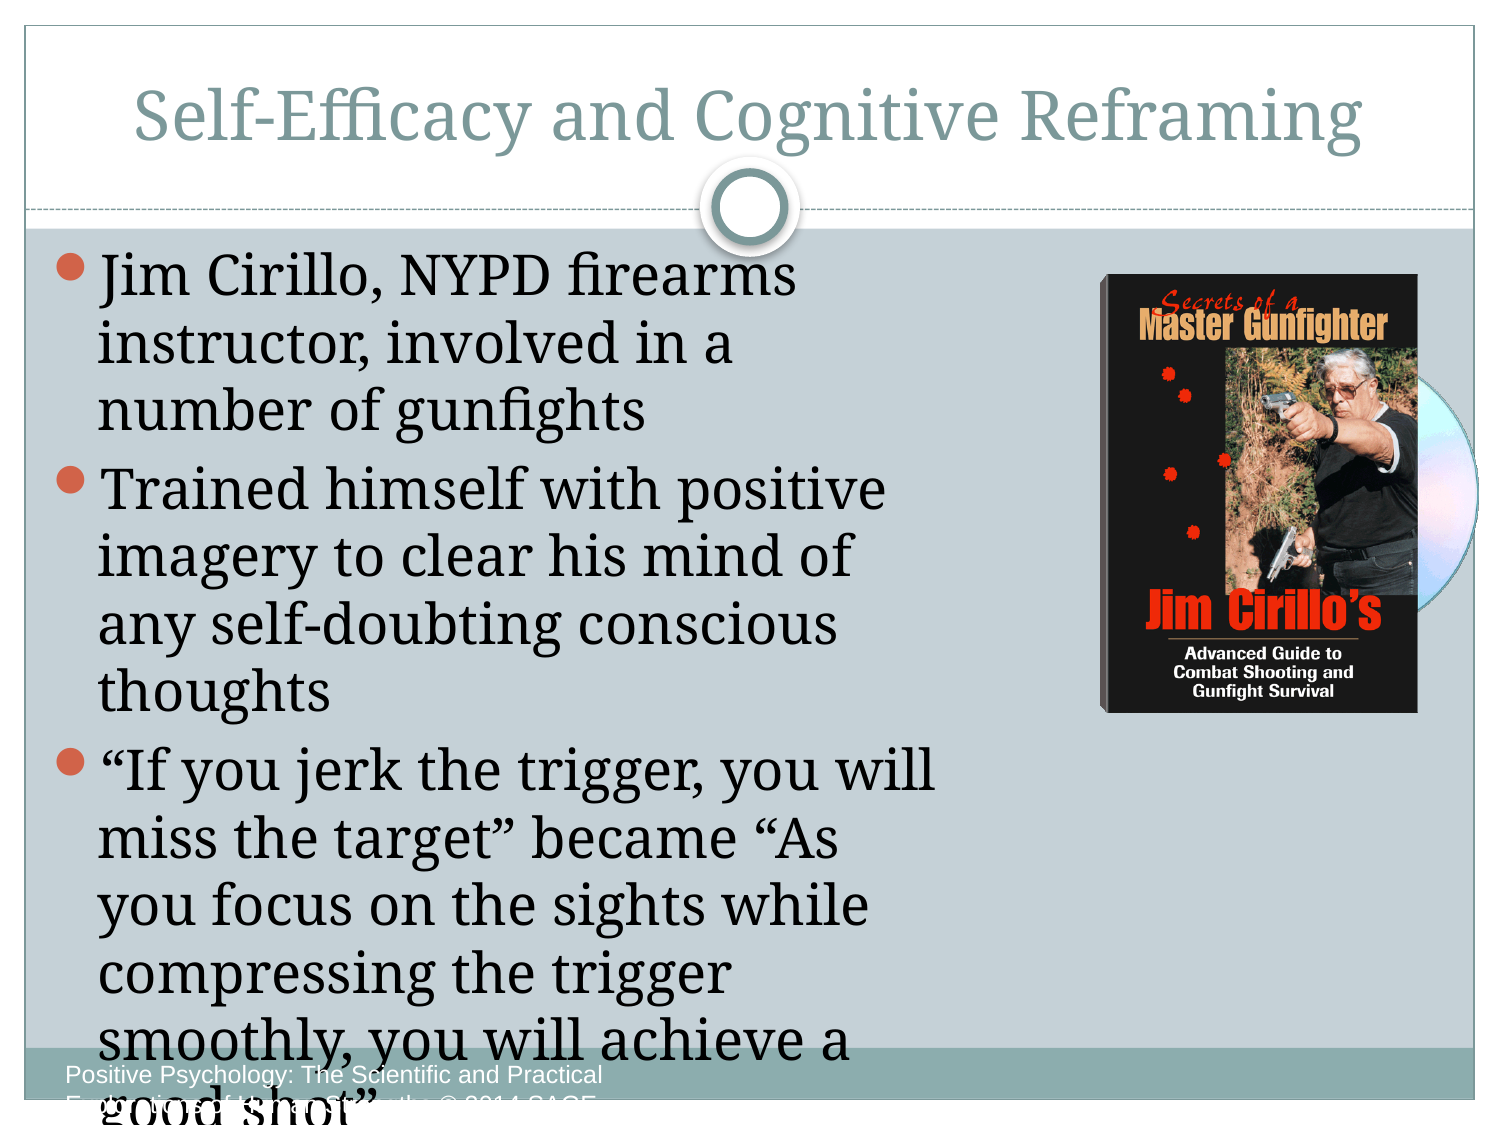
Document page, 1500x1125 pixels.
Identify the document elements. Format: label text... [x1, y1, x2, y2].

list Jim Cirillo, NYPD firearms instructor, involved in a number of gunfights Trained himself with positive imagery to clear his mind of any self-doubting conscious thoughts “If you jerk the trigger, you will miss the target” became “As you focus on the sights while compressing the trigger smoothly, you will achieve a good shot” [37, 231, 963, 1013]
picture [1099, 274, 1480, 713]
title Self-Efficacy and Cognitive Reframing [49, 37, 1450, 162]
footer Positive Psychology: The Scientific and Practical Explorations of Human Strengths © 2014 SAGE [50, 1051, 638, 1112]
